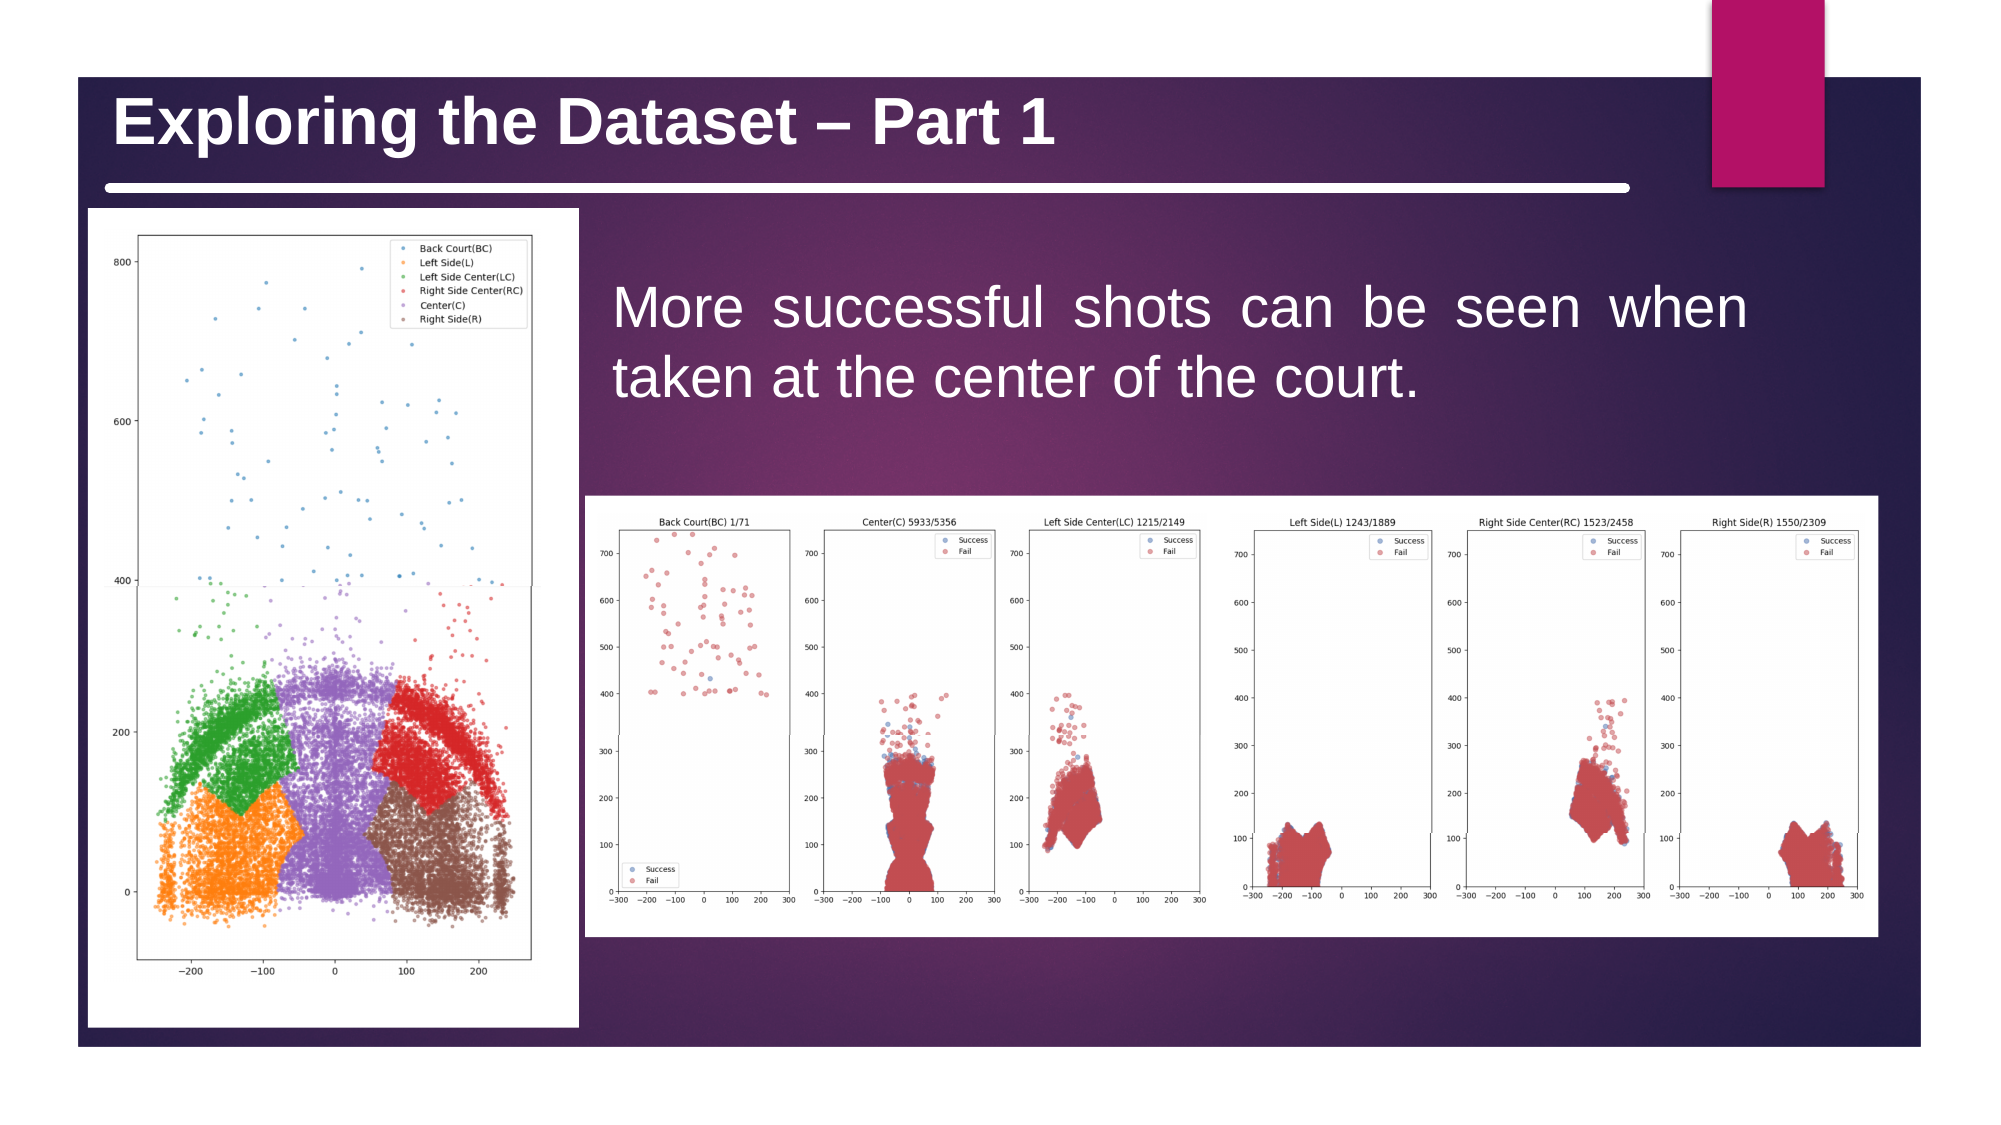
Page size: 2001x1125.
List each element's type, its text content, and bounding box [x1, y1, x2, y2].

text_box More successful shots can be seen when taken at the center of the court. [597, 262, 1765, 417]
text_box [87, 207, 580, 1028]
text_box Exploring the Dataset – Part 1 [97, 71, 1073, 166]
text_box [584, 495, 1879, 938]
